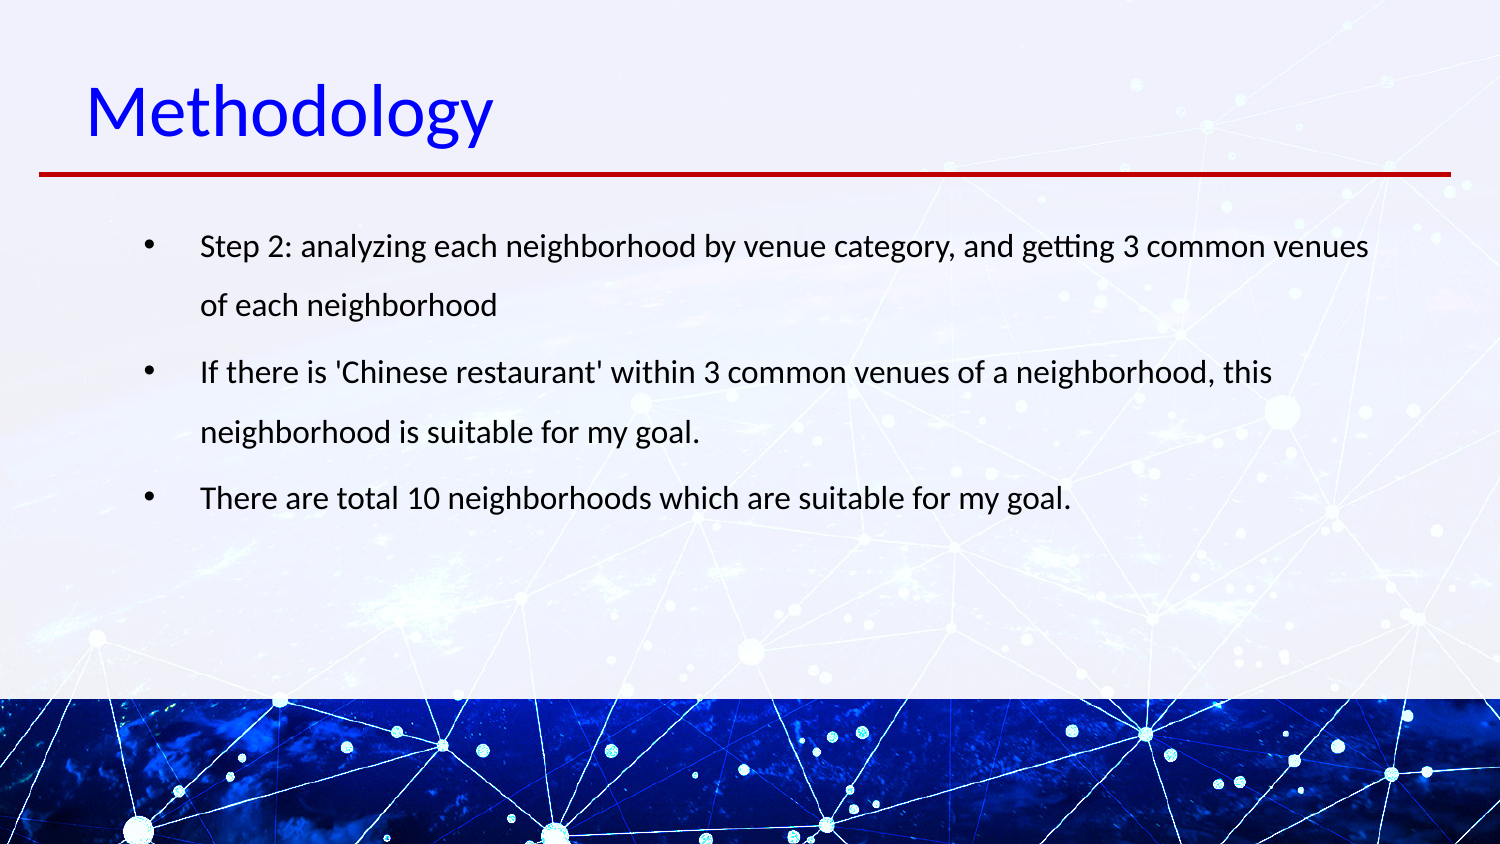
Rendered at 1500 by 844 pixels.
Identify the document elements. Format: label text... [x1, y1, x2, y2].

title Methodology [70, 44, 1424, 170]
picture [0, 0, 1500, 844]
list Step 2: analyzing each neighborhood by venue category, and getting 3 common venues of each neighborhood If there is 'Chinese restaurant' within 3 common venues of a neighborhood, this neighborhood is suitable for my goal. There are total 10 neighborhoods which are suitable for my goal. [128, 196, 1404, 693]
